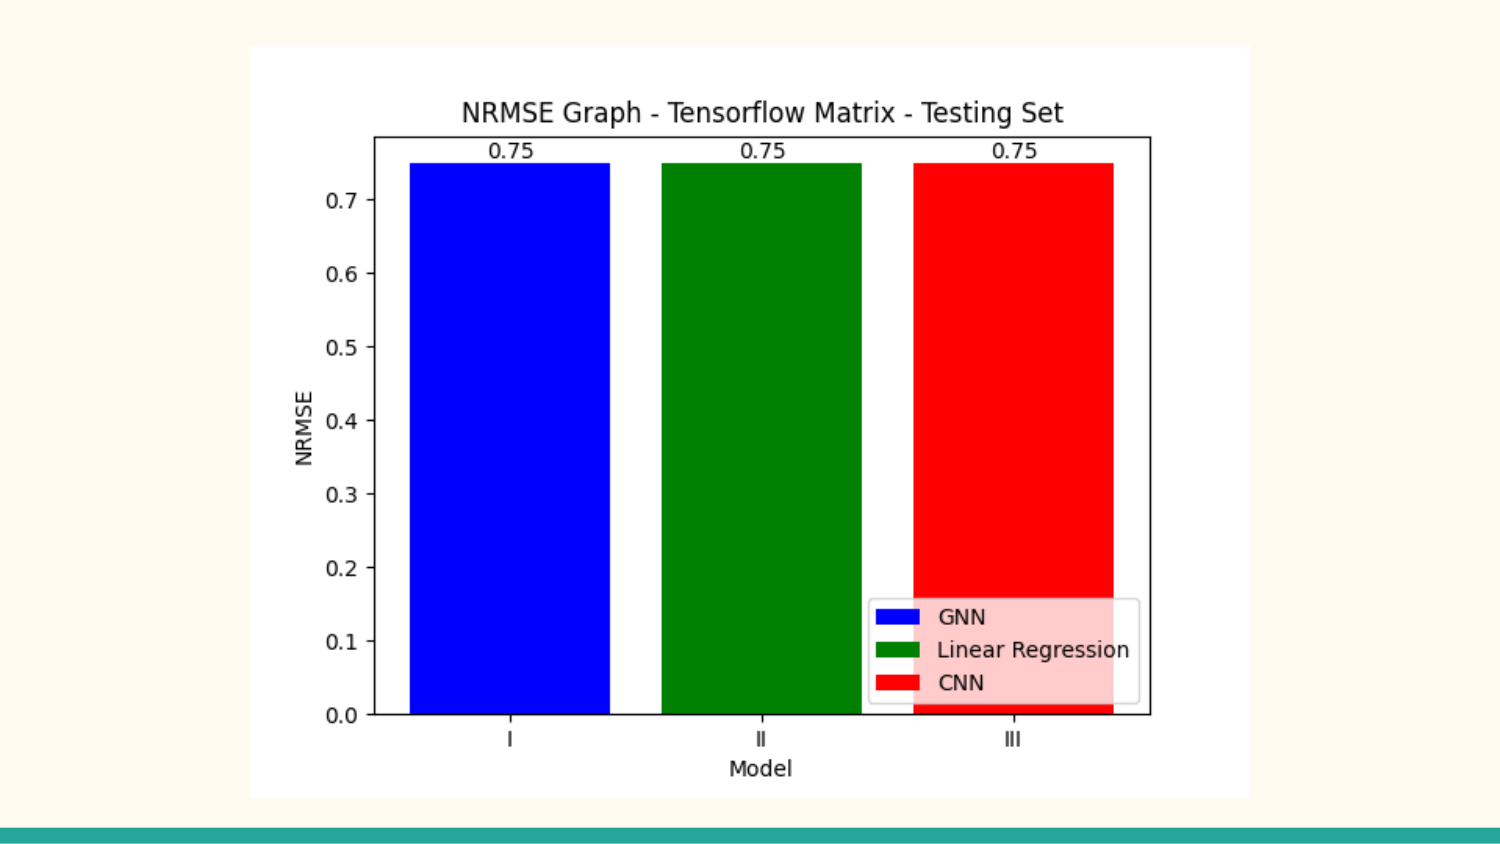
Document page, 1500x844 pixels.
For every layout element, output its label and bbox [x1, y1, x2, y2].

picture [249, 46, 1251, 798]
